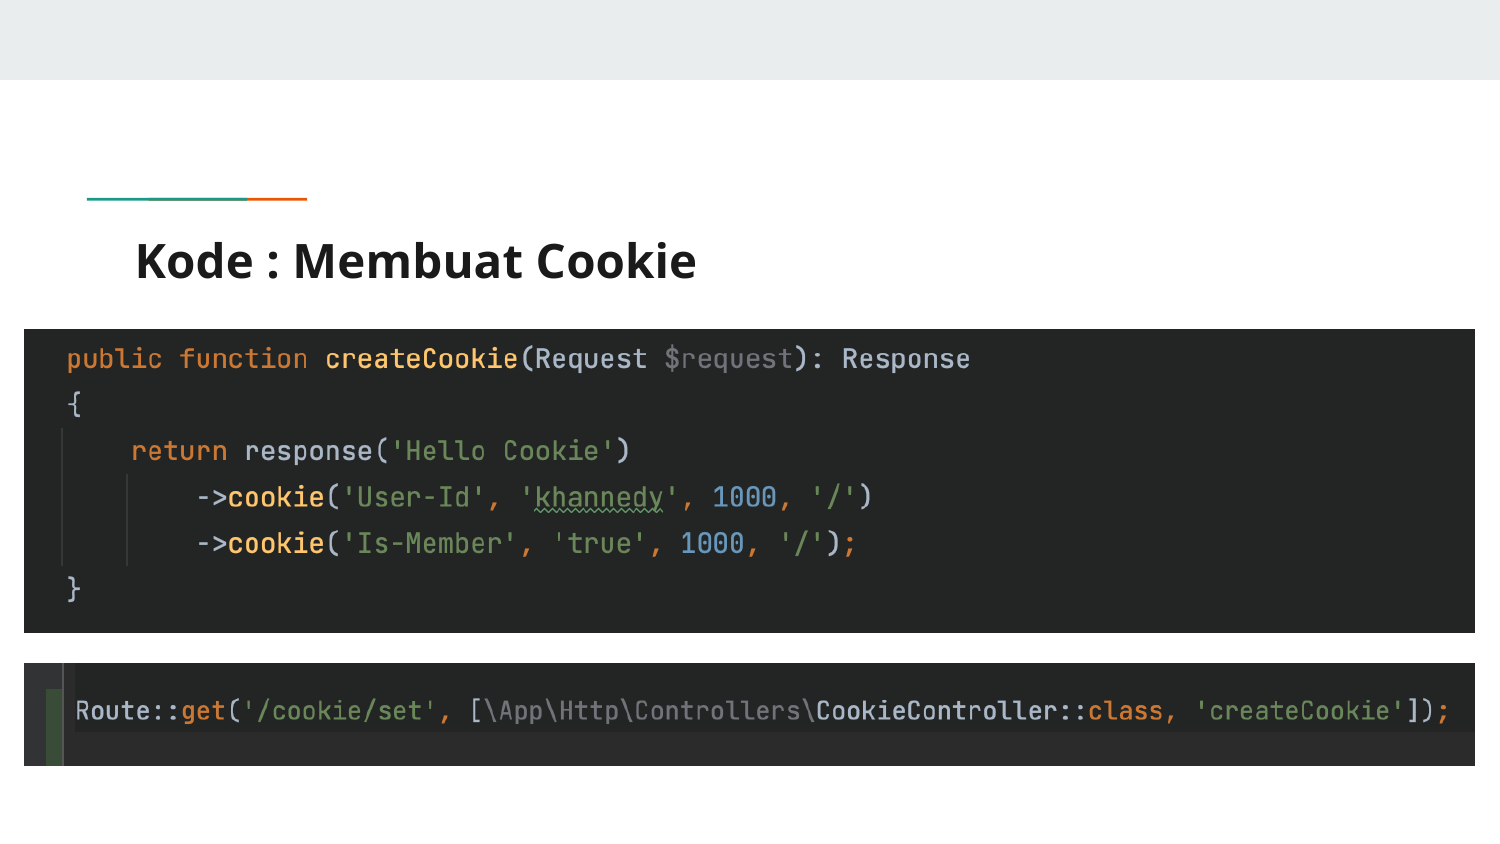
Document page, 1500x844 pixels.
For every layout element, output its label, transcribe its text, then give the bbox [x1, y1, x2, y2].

picture [24, 328, 1476, 634]
picture [24, 663, 1476, 767]
title Kode : Membuat Cookie [119, 216, 1381, 305]
